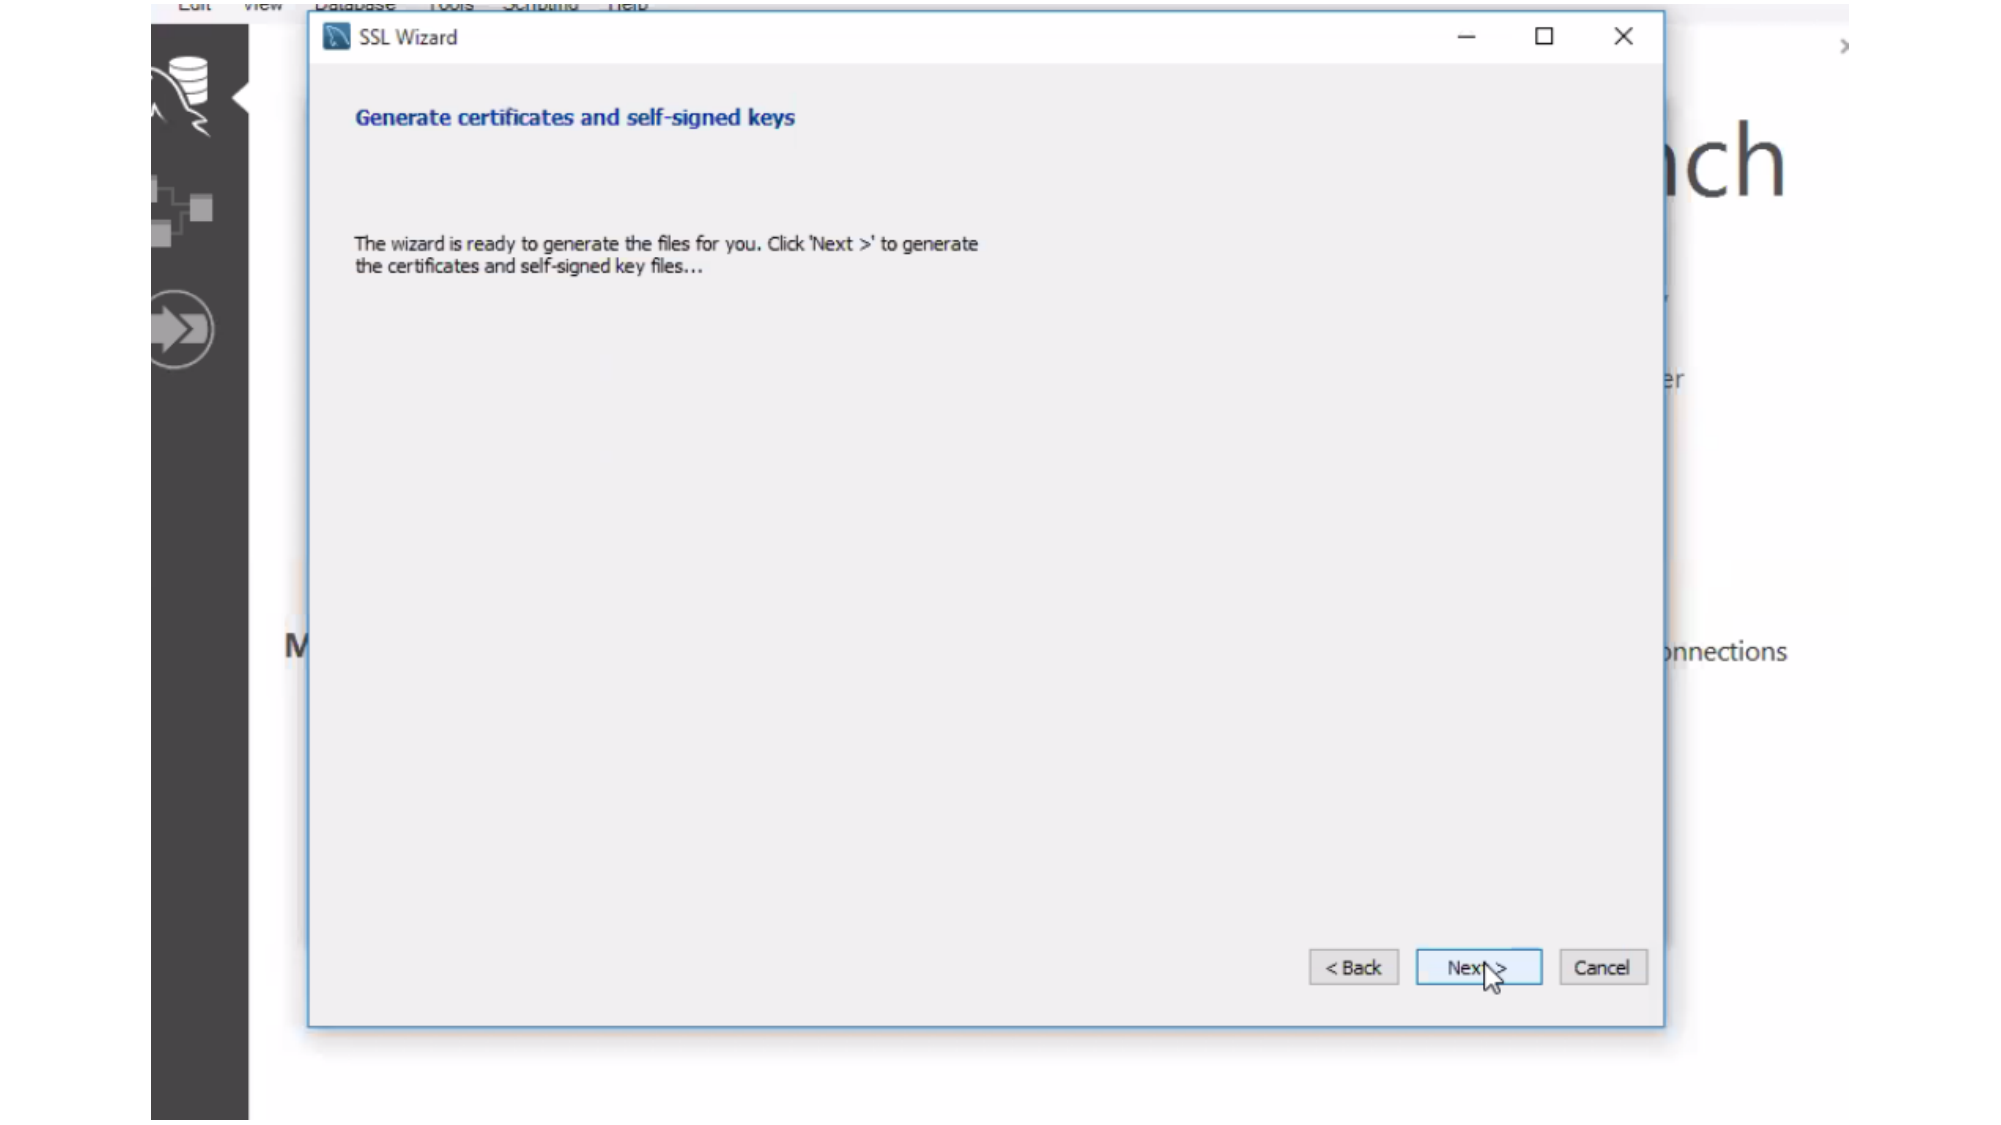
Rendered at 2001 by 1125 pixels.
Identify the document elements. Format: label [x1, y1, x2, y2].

picture [151, 4, 1849, 1121]
